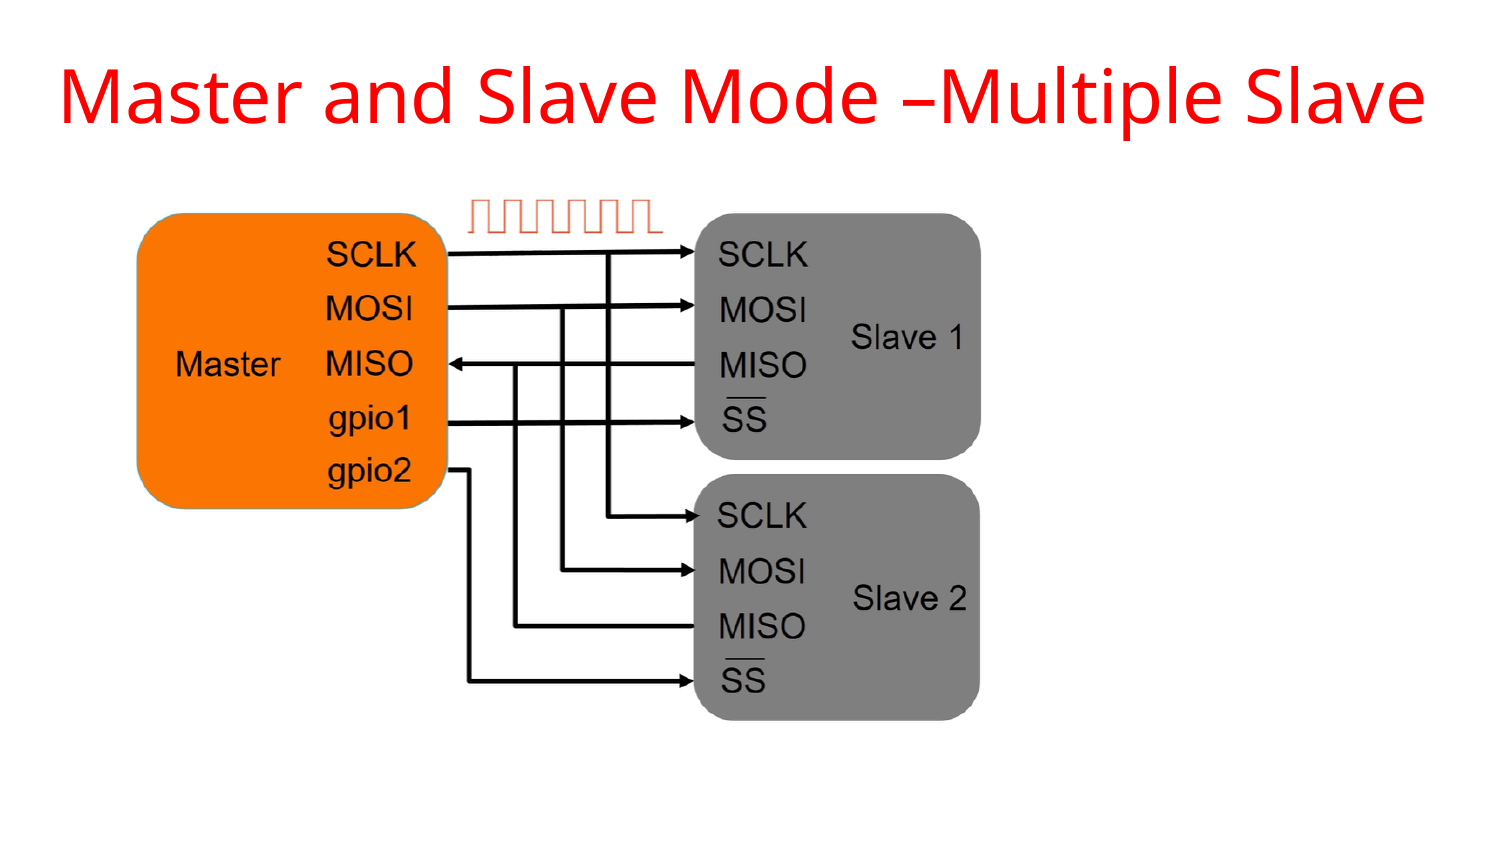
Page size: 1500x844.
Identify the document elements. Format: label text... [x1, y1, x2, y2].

title Master and Slave Mode –Multiple Slave [42, 33, 1490, 113]
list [116, 166, 1000, 734]
